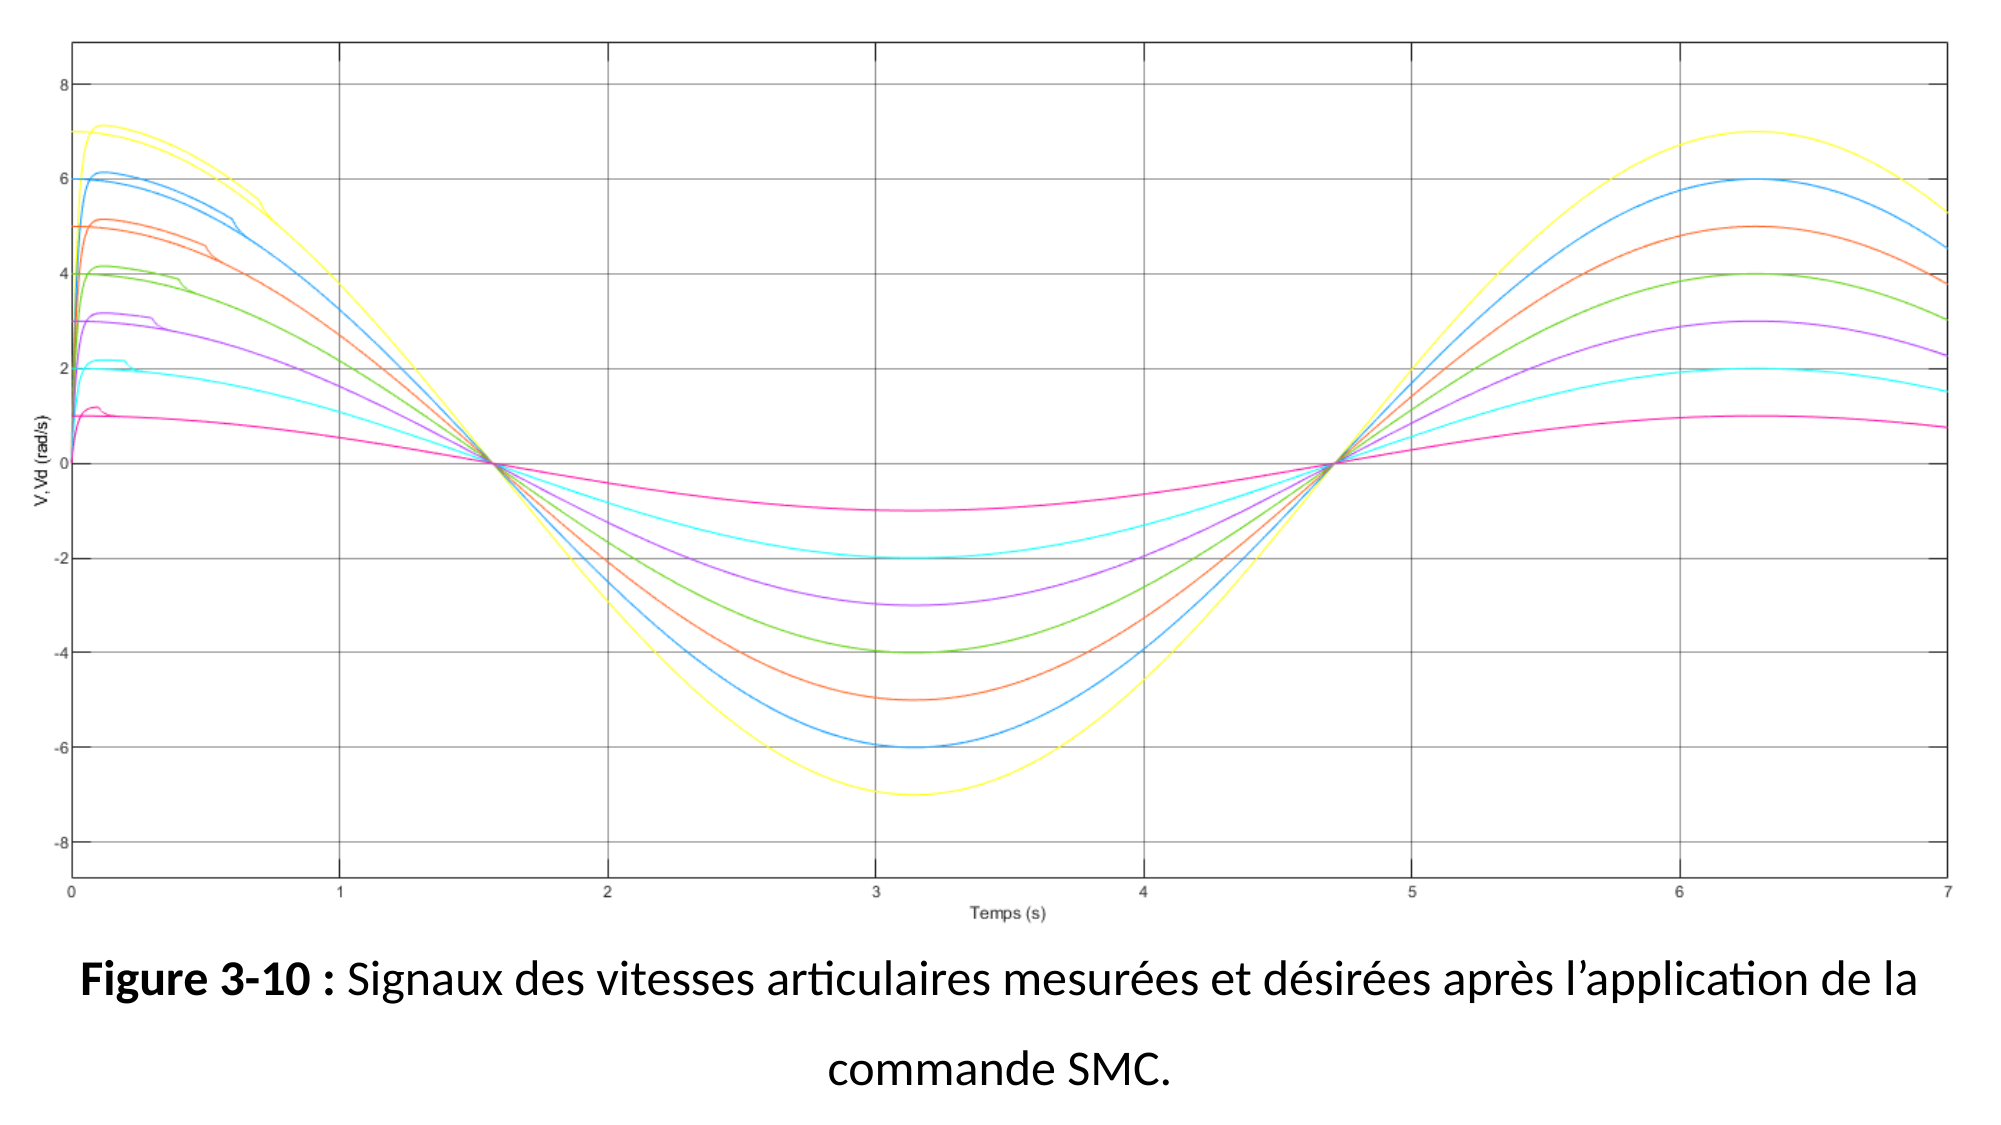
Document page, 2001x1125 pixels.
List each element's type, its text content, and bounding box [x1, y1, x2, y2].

text_box Figure 3-10 : Signaux des vitesses articulaires mesurées et désirées après l’application de la commande SMC. [44, 932, 1956, 1103]
picture [30, 29, 1970, 932]
